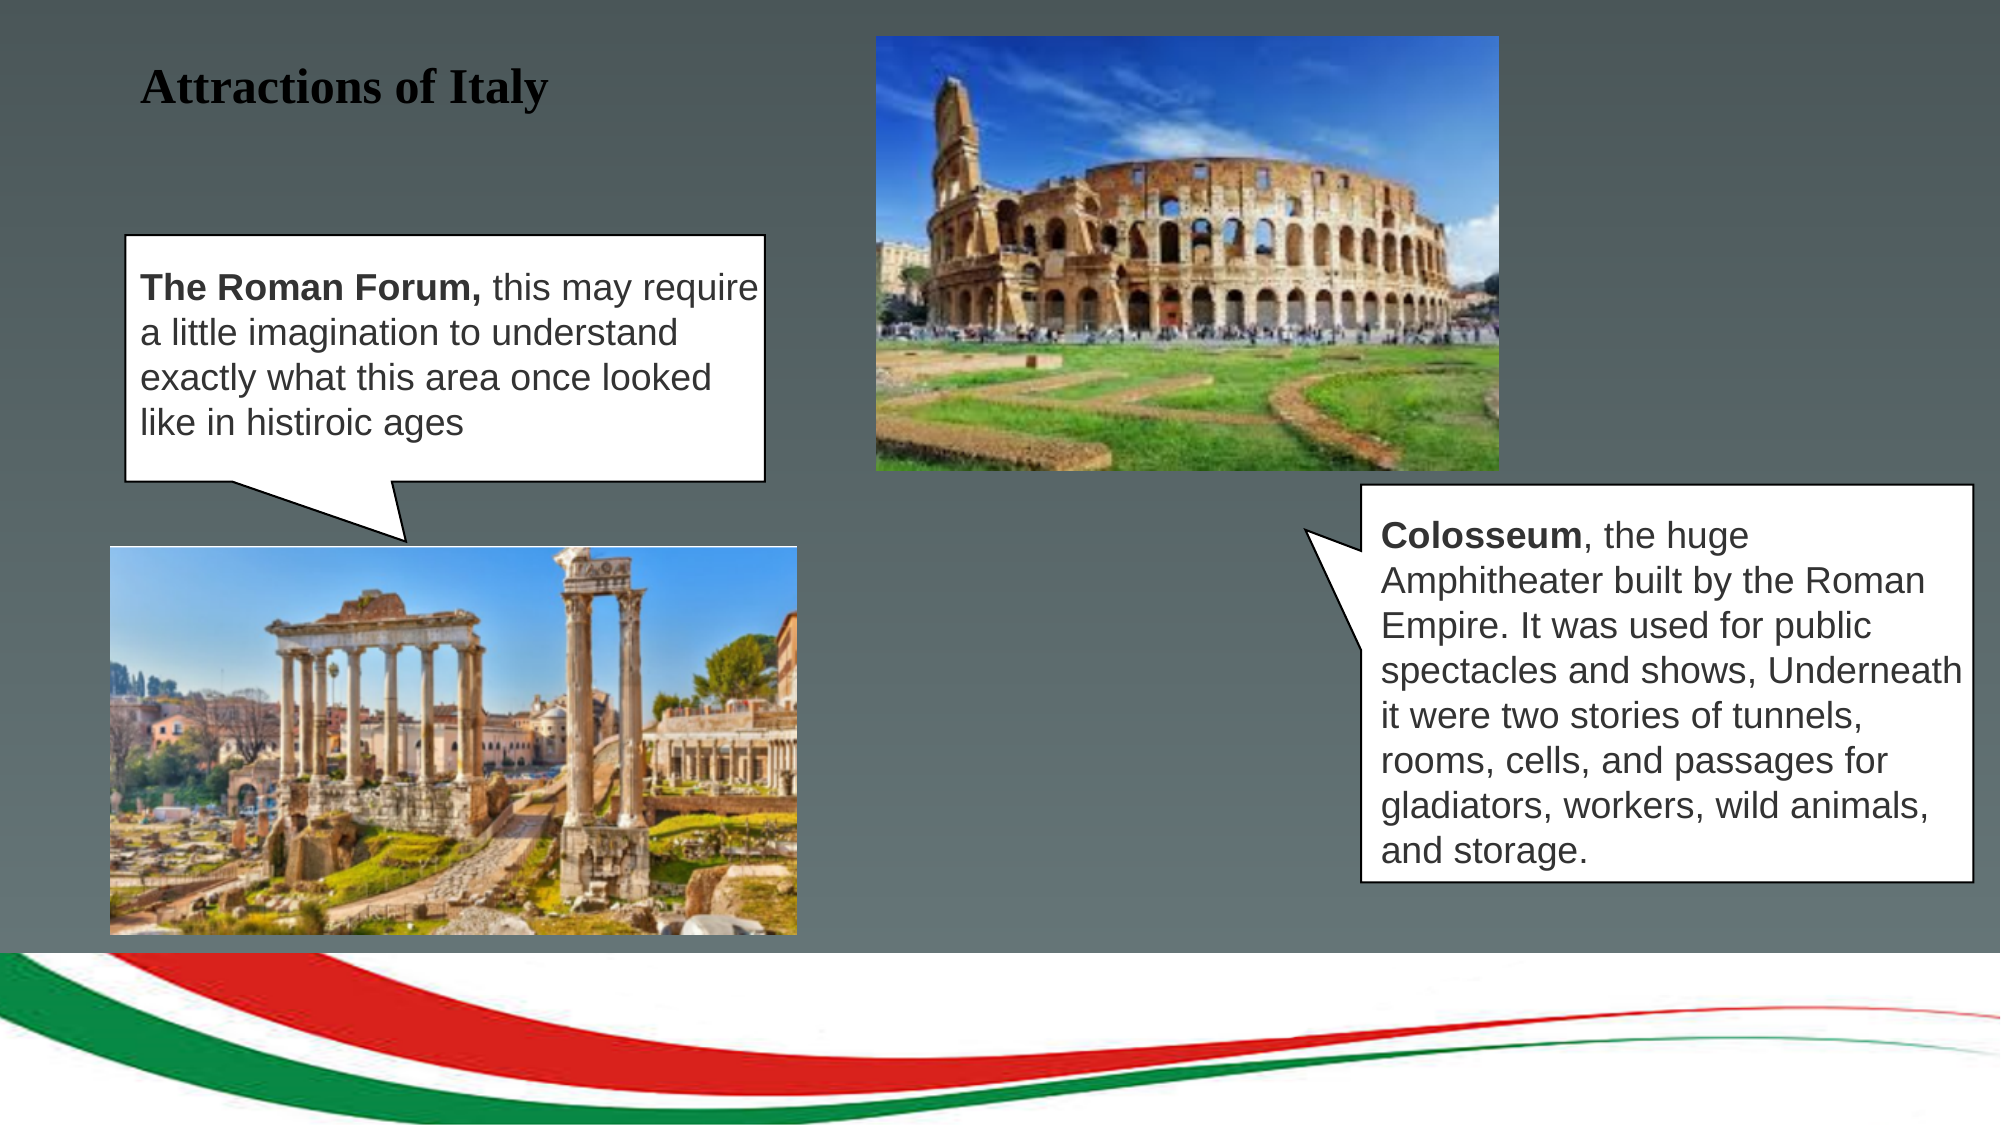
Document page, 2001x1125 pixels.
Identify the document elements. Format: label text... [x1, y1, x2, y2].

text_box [1361, 484, 1994, 935]
picture [0, 953, 2001, 1125]
picture [876, 36, 1499, 471]
picture [110, 546, 797, 935]
text_box Attractions of Italy [125, 46, 845, 122]
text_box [125, 235, 781, 482]
